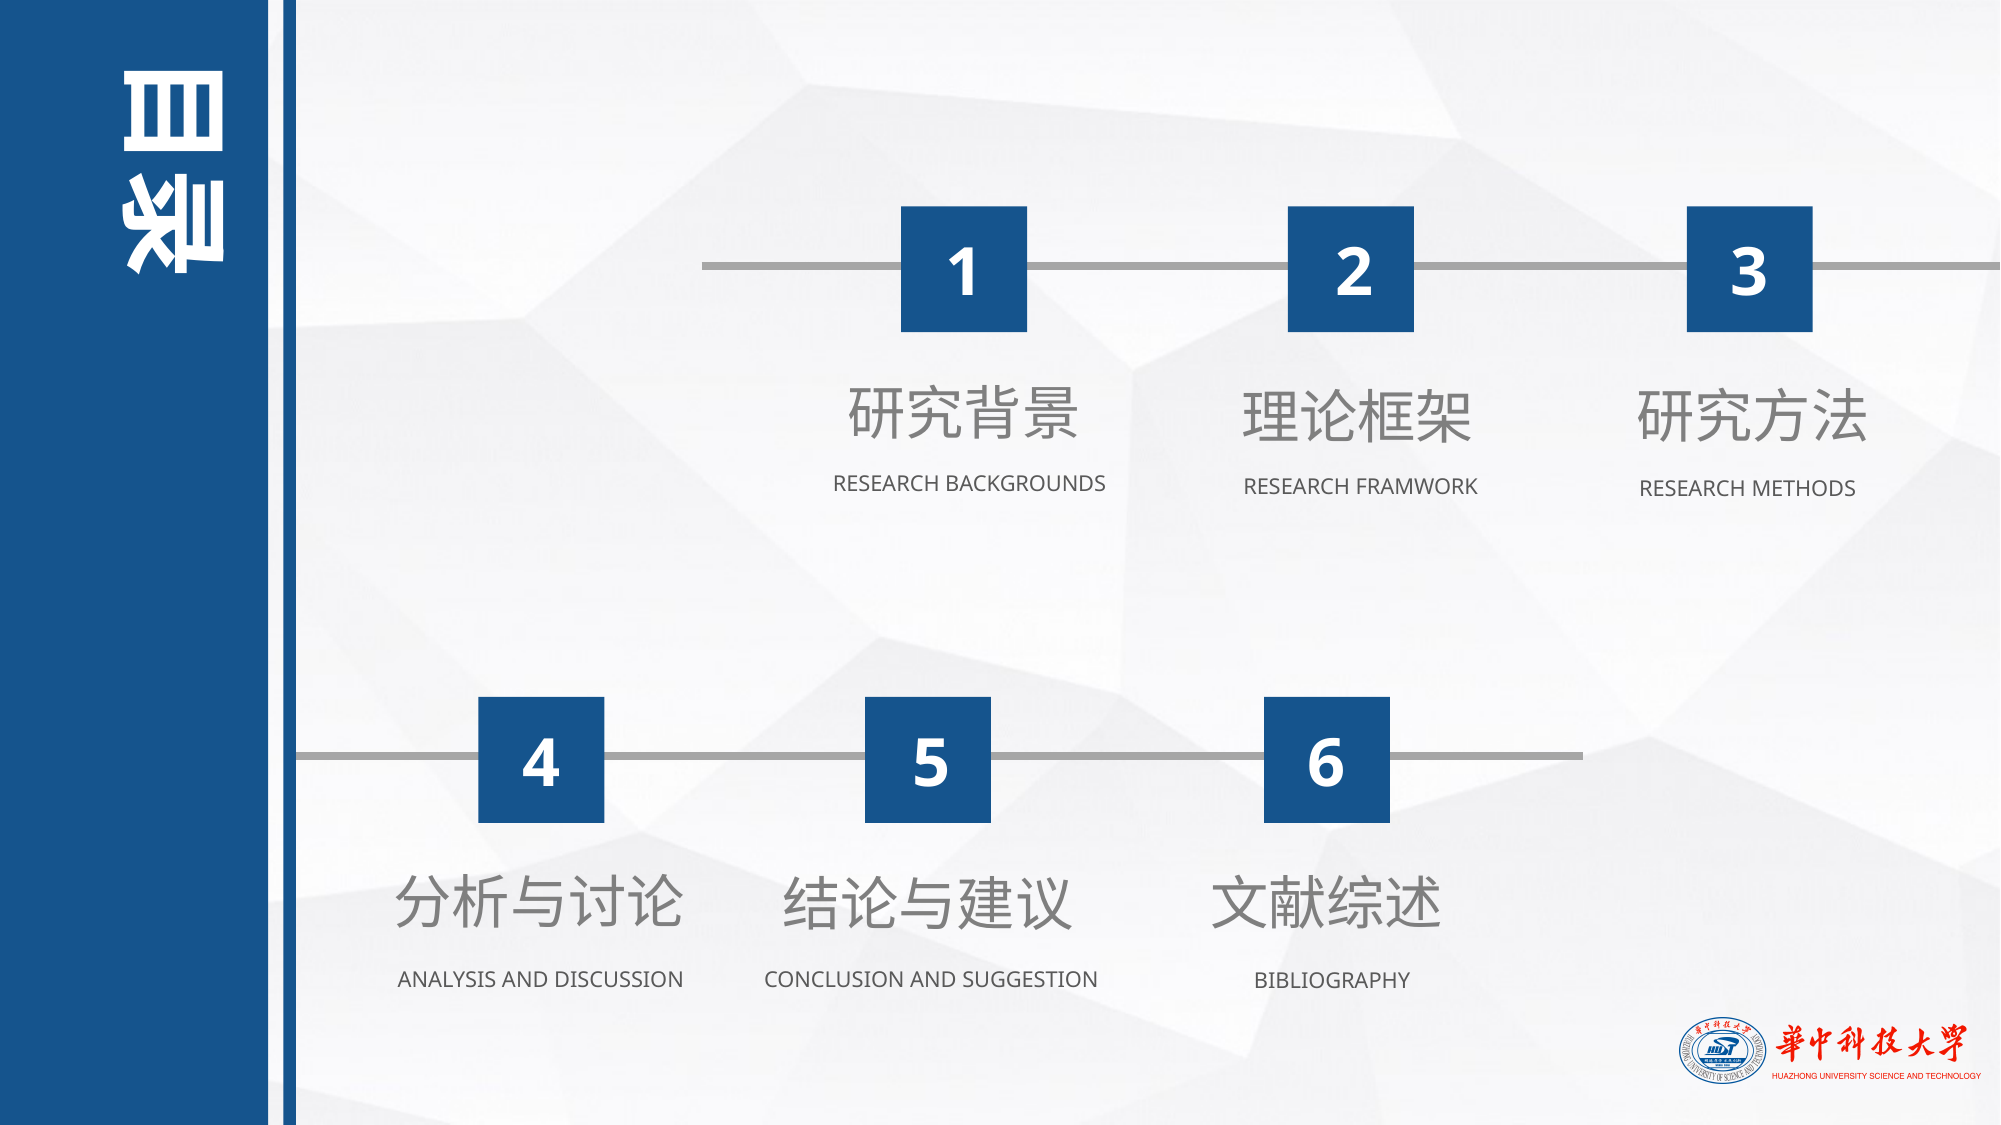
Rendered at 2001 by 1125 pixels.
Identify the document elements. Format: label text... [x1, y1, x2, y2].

text_box RESEARCH FRAMWORK [1228, 465, 1494, 507]
text_box 结论与建议 [767, 859, 1089, 945]
text_box BIBLIOGRAPHY [1238, 958, 1426, 1001]
text_box CONCLUSION AND SUGGESTION [748, 958, 1114, 1000]
text_box [282, 0, 297, 1125]
text_box 研究背景 [832, 368, 1096, 454]
text_box RESEARCH BACKGROUNDS [817, 461, 1122, 504]
text_box RESEARCH METHODS [1624, 467, 1872, 509]
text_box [1669, 206, 1830, 333]
picture [297, 0, 2001, 1125]
text_box 研究方法 [1621, 371, 1885, 457]
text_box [1246, 696, 1407, 823]
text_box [851, 696, 1012, 823]
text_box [461, 696, 622, 823]
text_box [1274, 206, 1435, 333]
text_box 分析与讨论 [378, 857, 700, 943]
text_box 理论框架 [1226, 372, 1490, 458]
text_box 文献综述 [1195, 858, 1459, 944]
picture [269, 0, 282, 1125]
text_box 目录 [86, 40, 254, 330]
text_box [883, 206, 1045, 333]
text_box ANALYSIS AND DISCUSSION [382, 957, 700, 999]
text_box [0, 0, 269, 1125]
